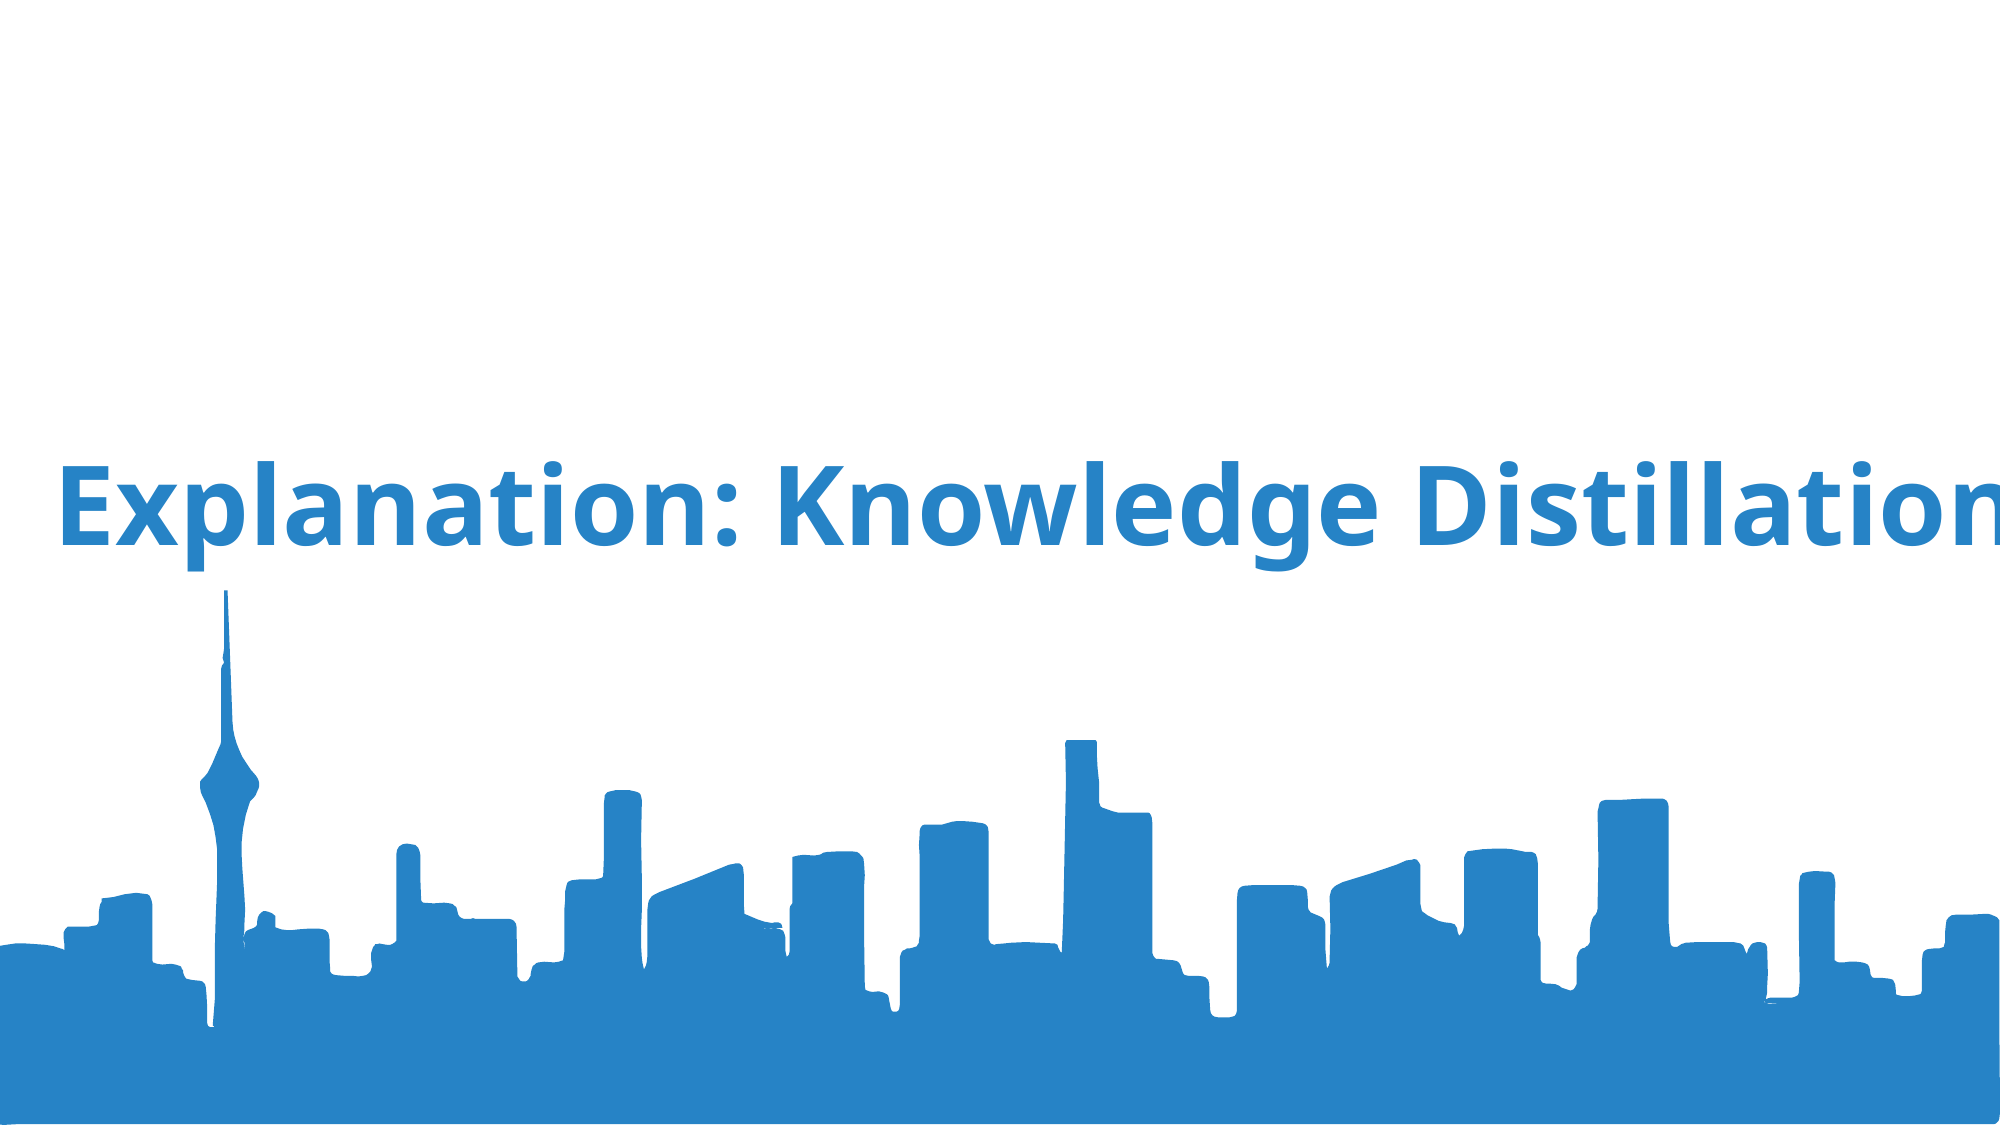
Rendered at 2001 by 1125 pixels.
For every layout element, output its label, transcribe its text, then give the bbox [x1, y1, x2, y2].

text_box Explanation: Knowledge Distillation [38, 387, 2000, 575]
text_box [0, 590, 2000, 1125]
